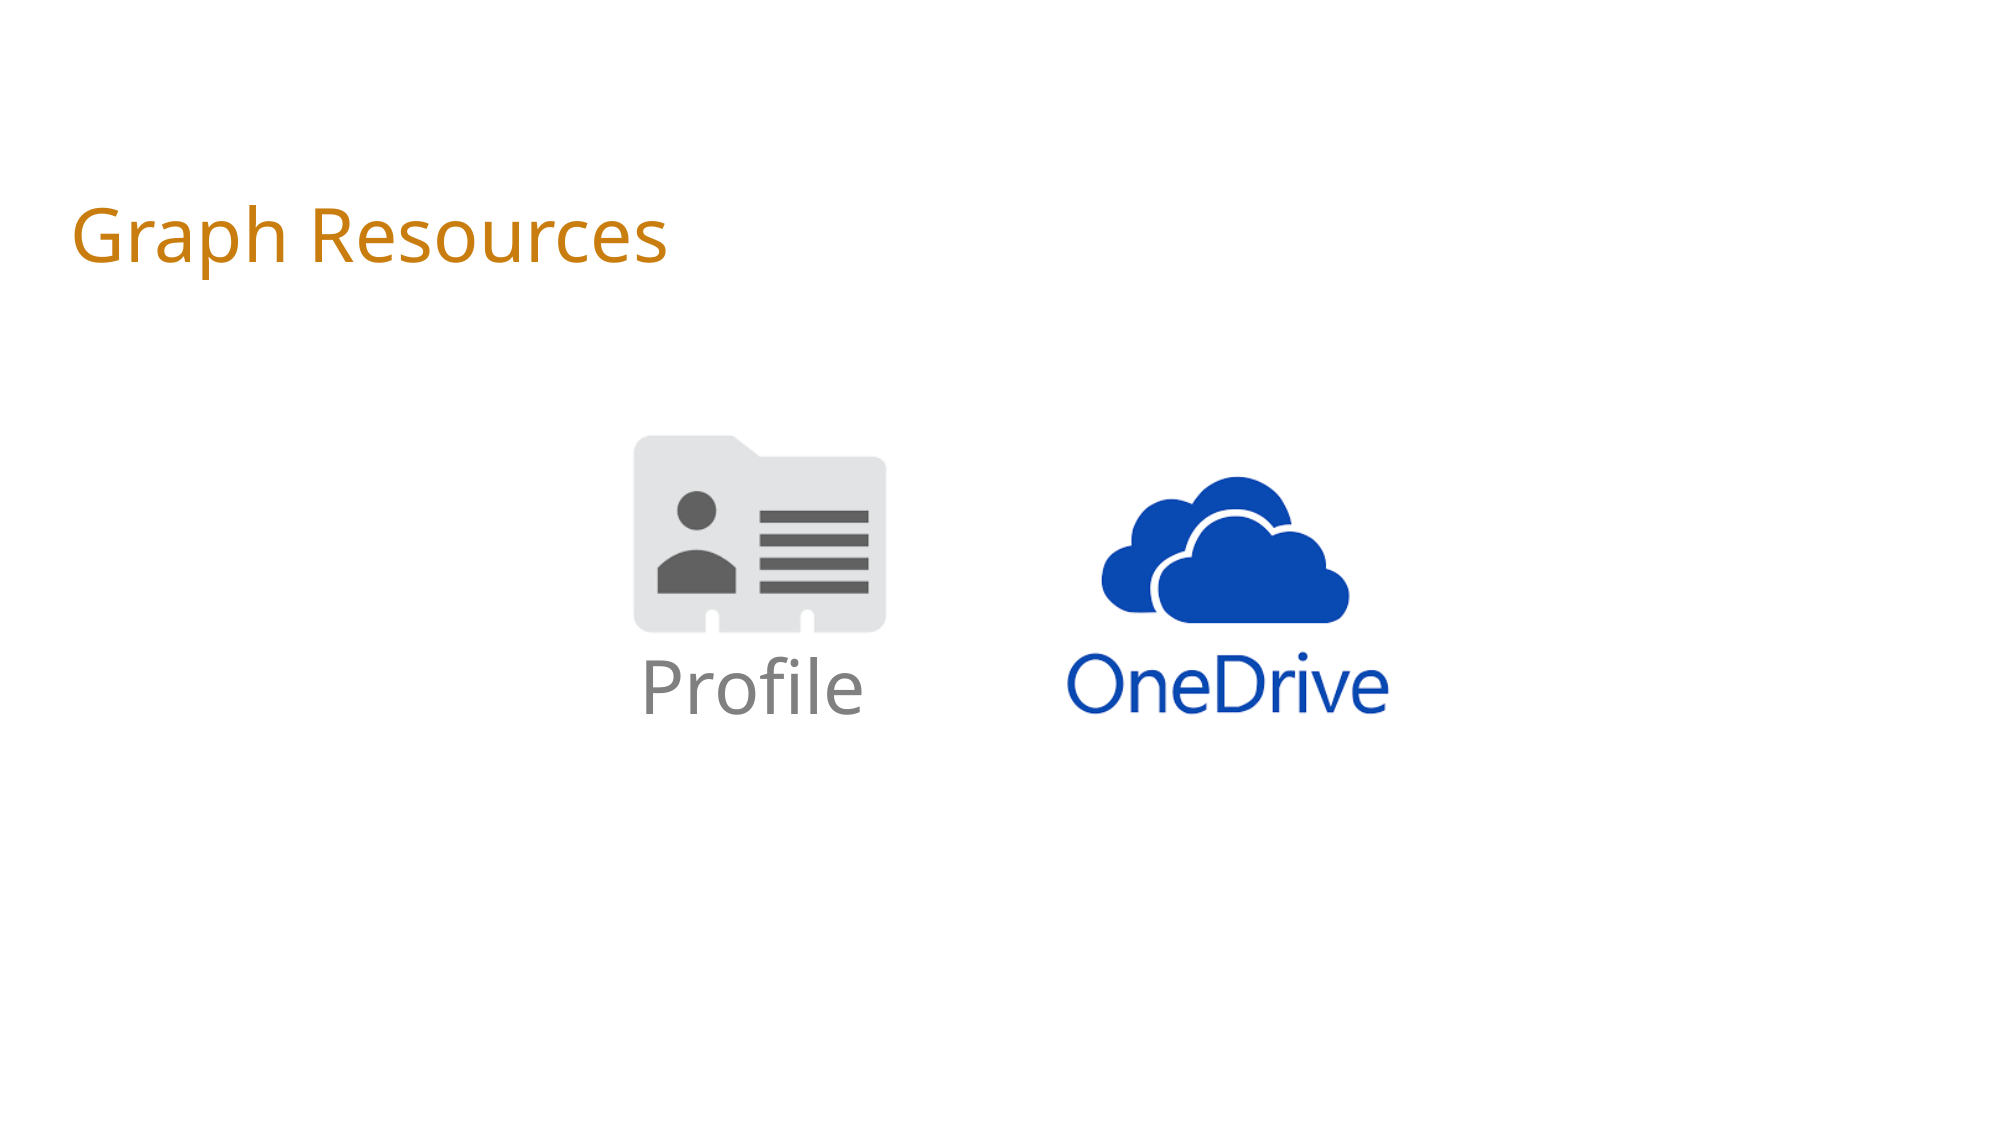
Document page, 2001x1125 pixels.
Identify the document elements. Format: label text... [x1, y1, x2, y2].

text_box Graph Resources [55, 179, 684, 285]
picture [1065, 476, 1393, 769]
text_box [612, 385, 909, 739]
